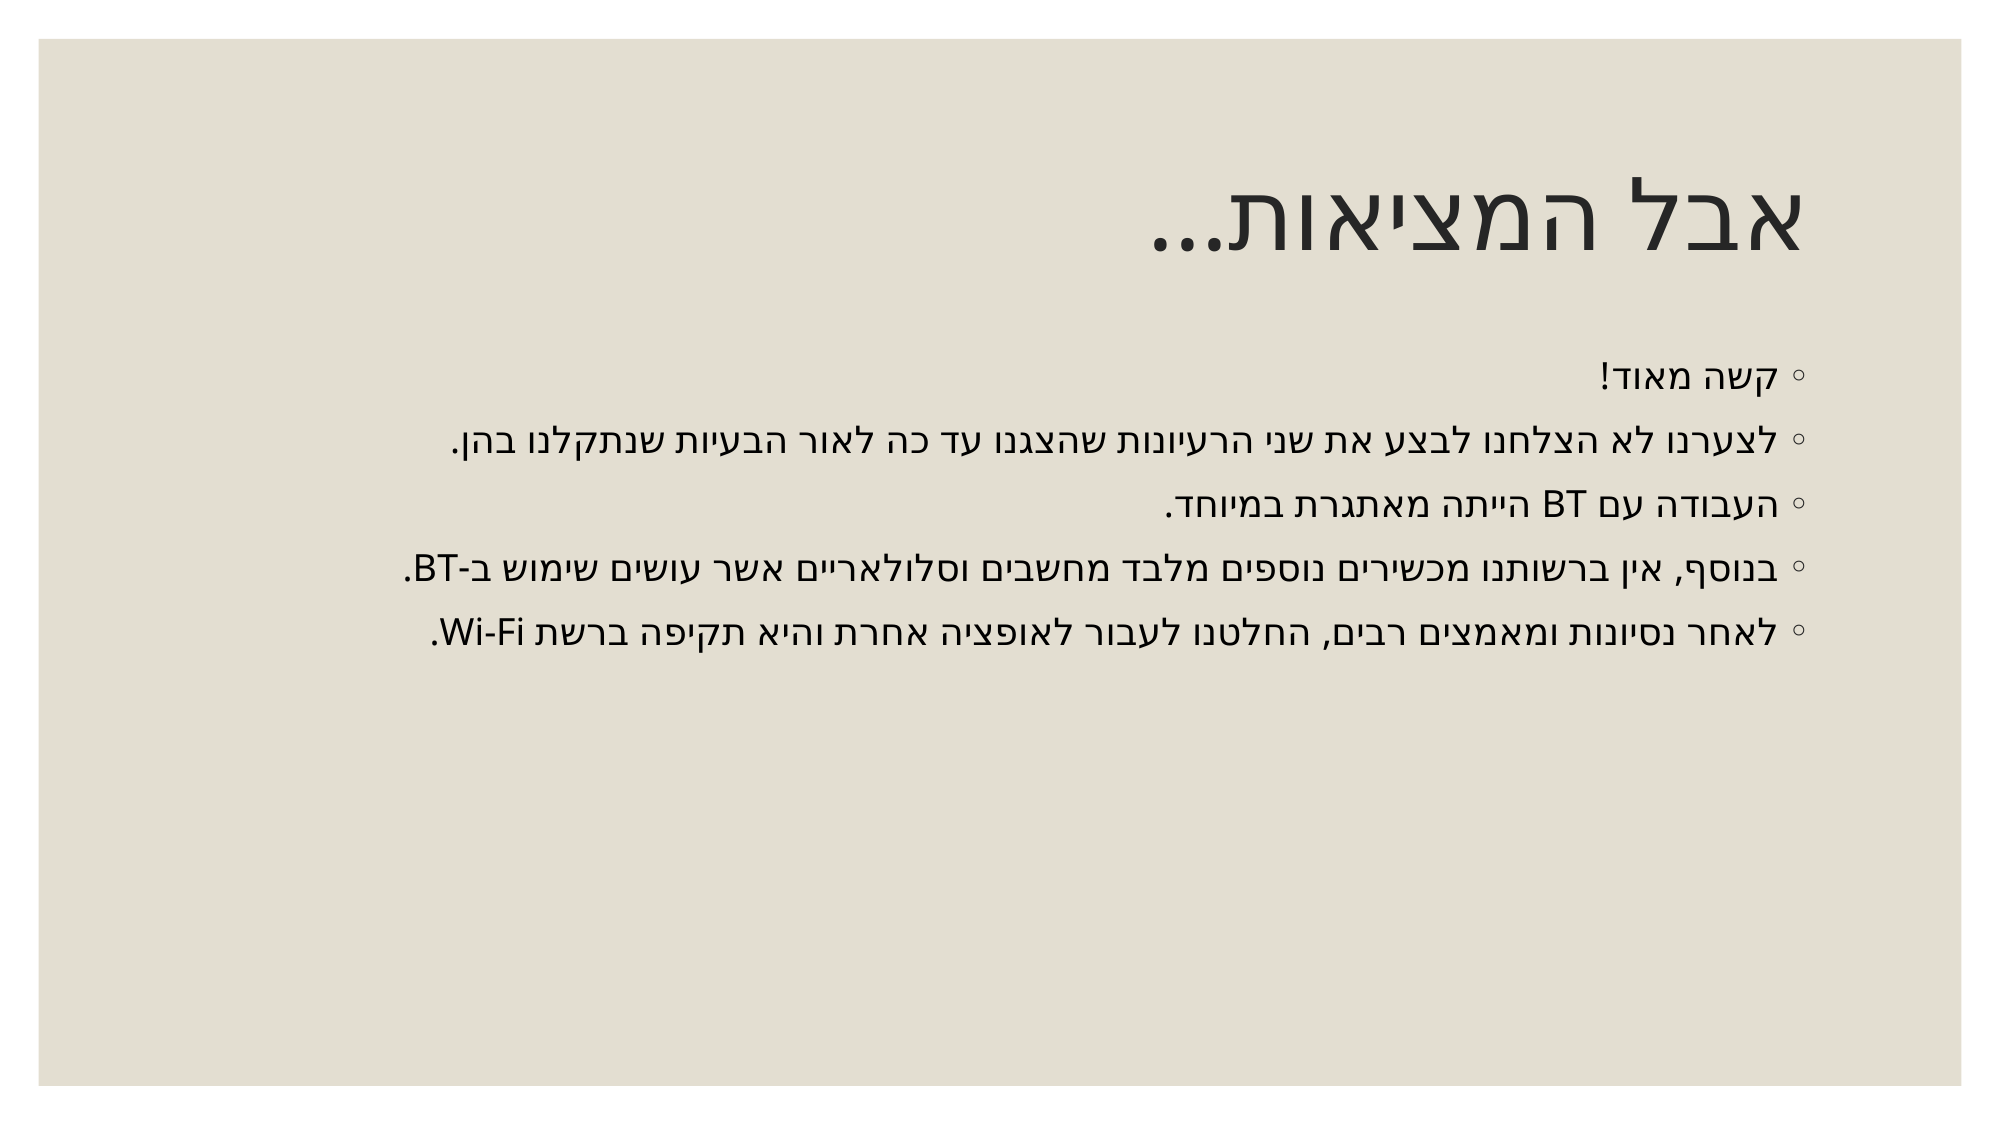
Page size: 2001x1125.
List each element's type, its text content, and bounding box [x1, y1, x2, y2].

list קשה מאוד! לצערנו לא הצלחנו לבצע את שני הרעיונות שהצגנו עד כה לאור הבעיות שנתקלנו בהן. העבודה עם BT הייתה מאתגרת במיוחד. בנוסף, אין ברשותנו מכשירים נוספים מלבד מחשבים וסלולאריים אשר עושים שימוש ב-BT. לאחר נסיונות ומאמצים רבים, החלטנו לעבור לאופציה אחרת והיא תקיפה ברשת Wi-Fi. [174, 345, 1825, 990]
title אבל המציאות... [174, 105, 1825, 331]
